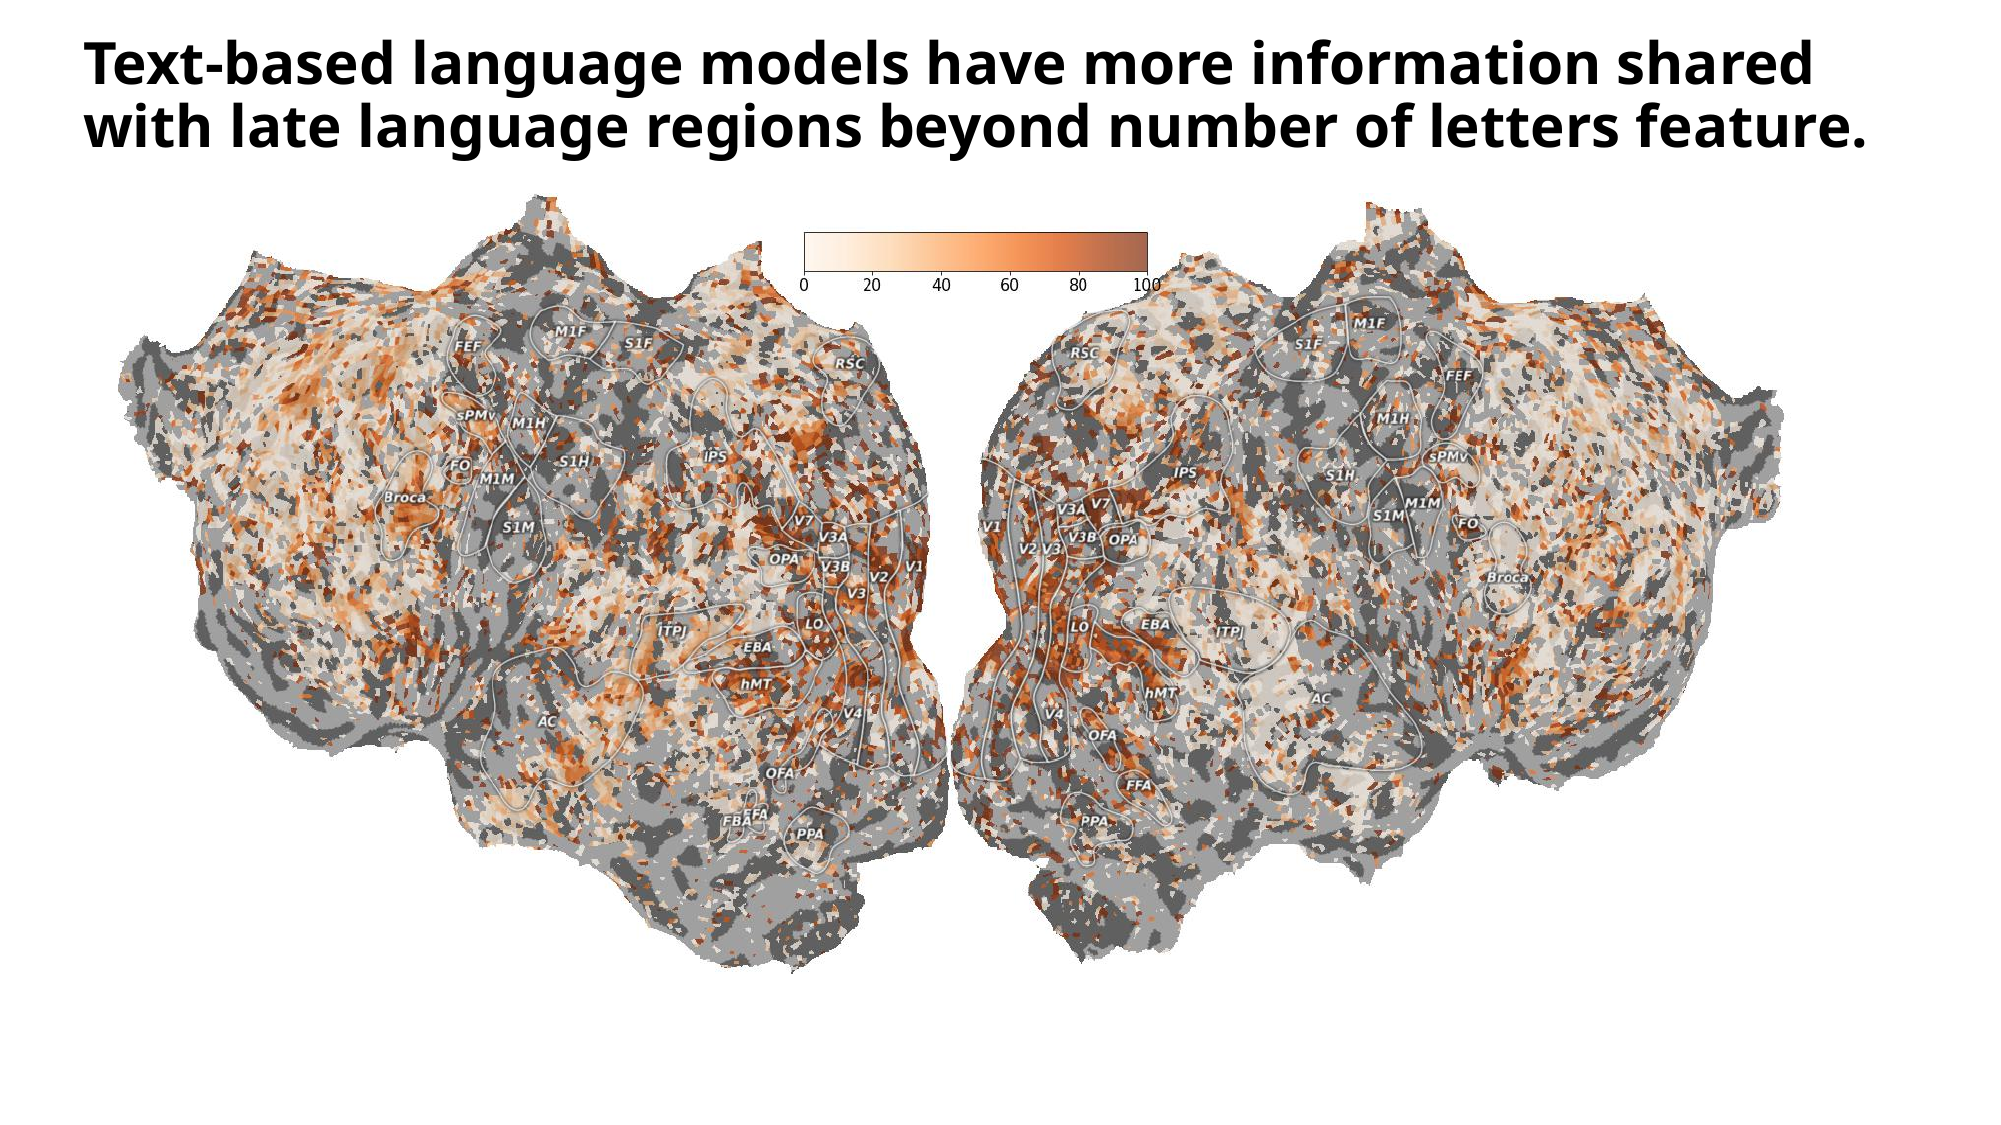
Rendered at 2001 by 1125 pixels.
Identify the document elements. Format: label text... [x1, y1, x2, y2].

title Text-based language models have more information shared with late language regions beyond number of letters feature. [68, 19, 1932, 194]
picture [118, 193, 1833, 974]
